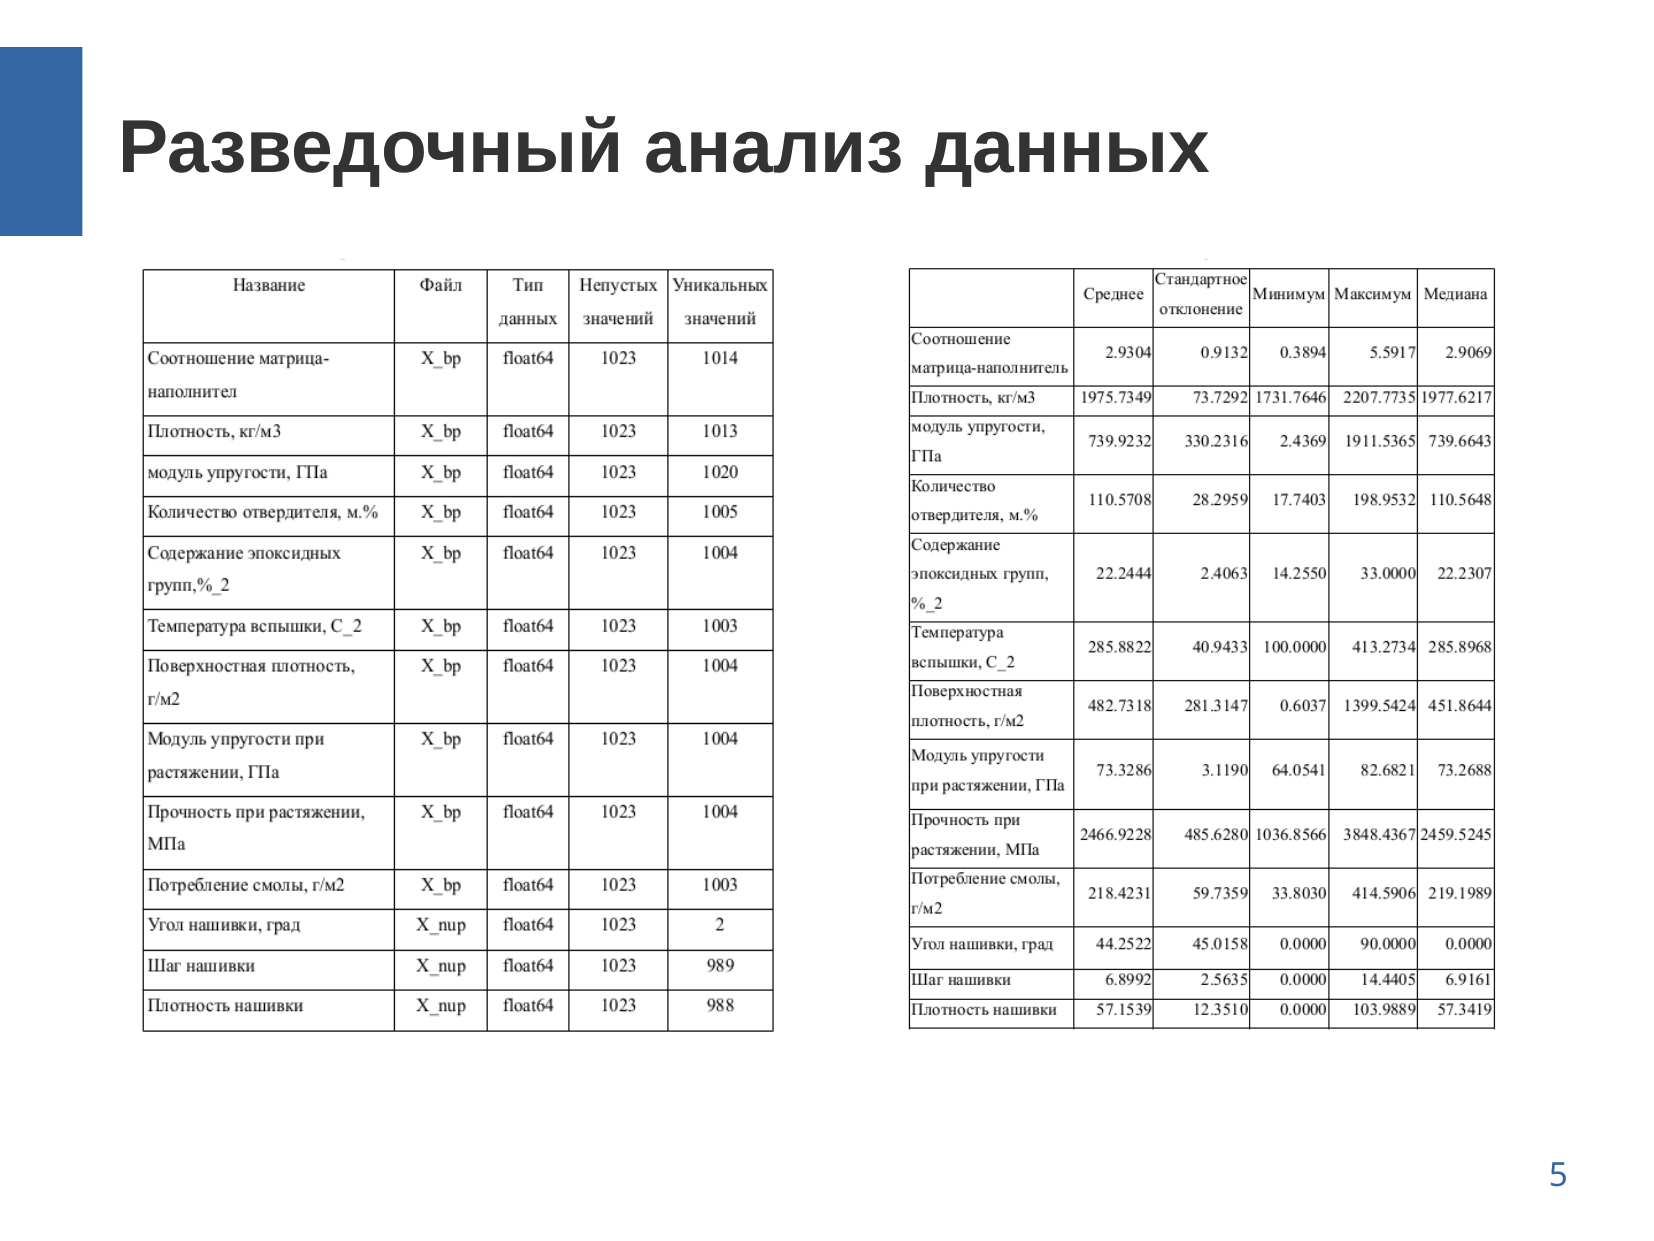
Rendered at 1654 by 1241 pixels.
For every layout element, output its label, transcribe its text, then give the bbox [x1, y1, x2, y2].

picture [894, 259, 1510, 1046]
picture [117, 259, 801, 1046]
text_box Разведочный анализ данных [118, 49, 1571, 236]
